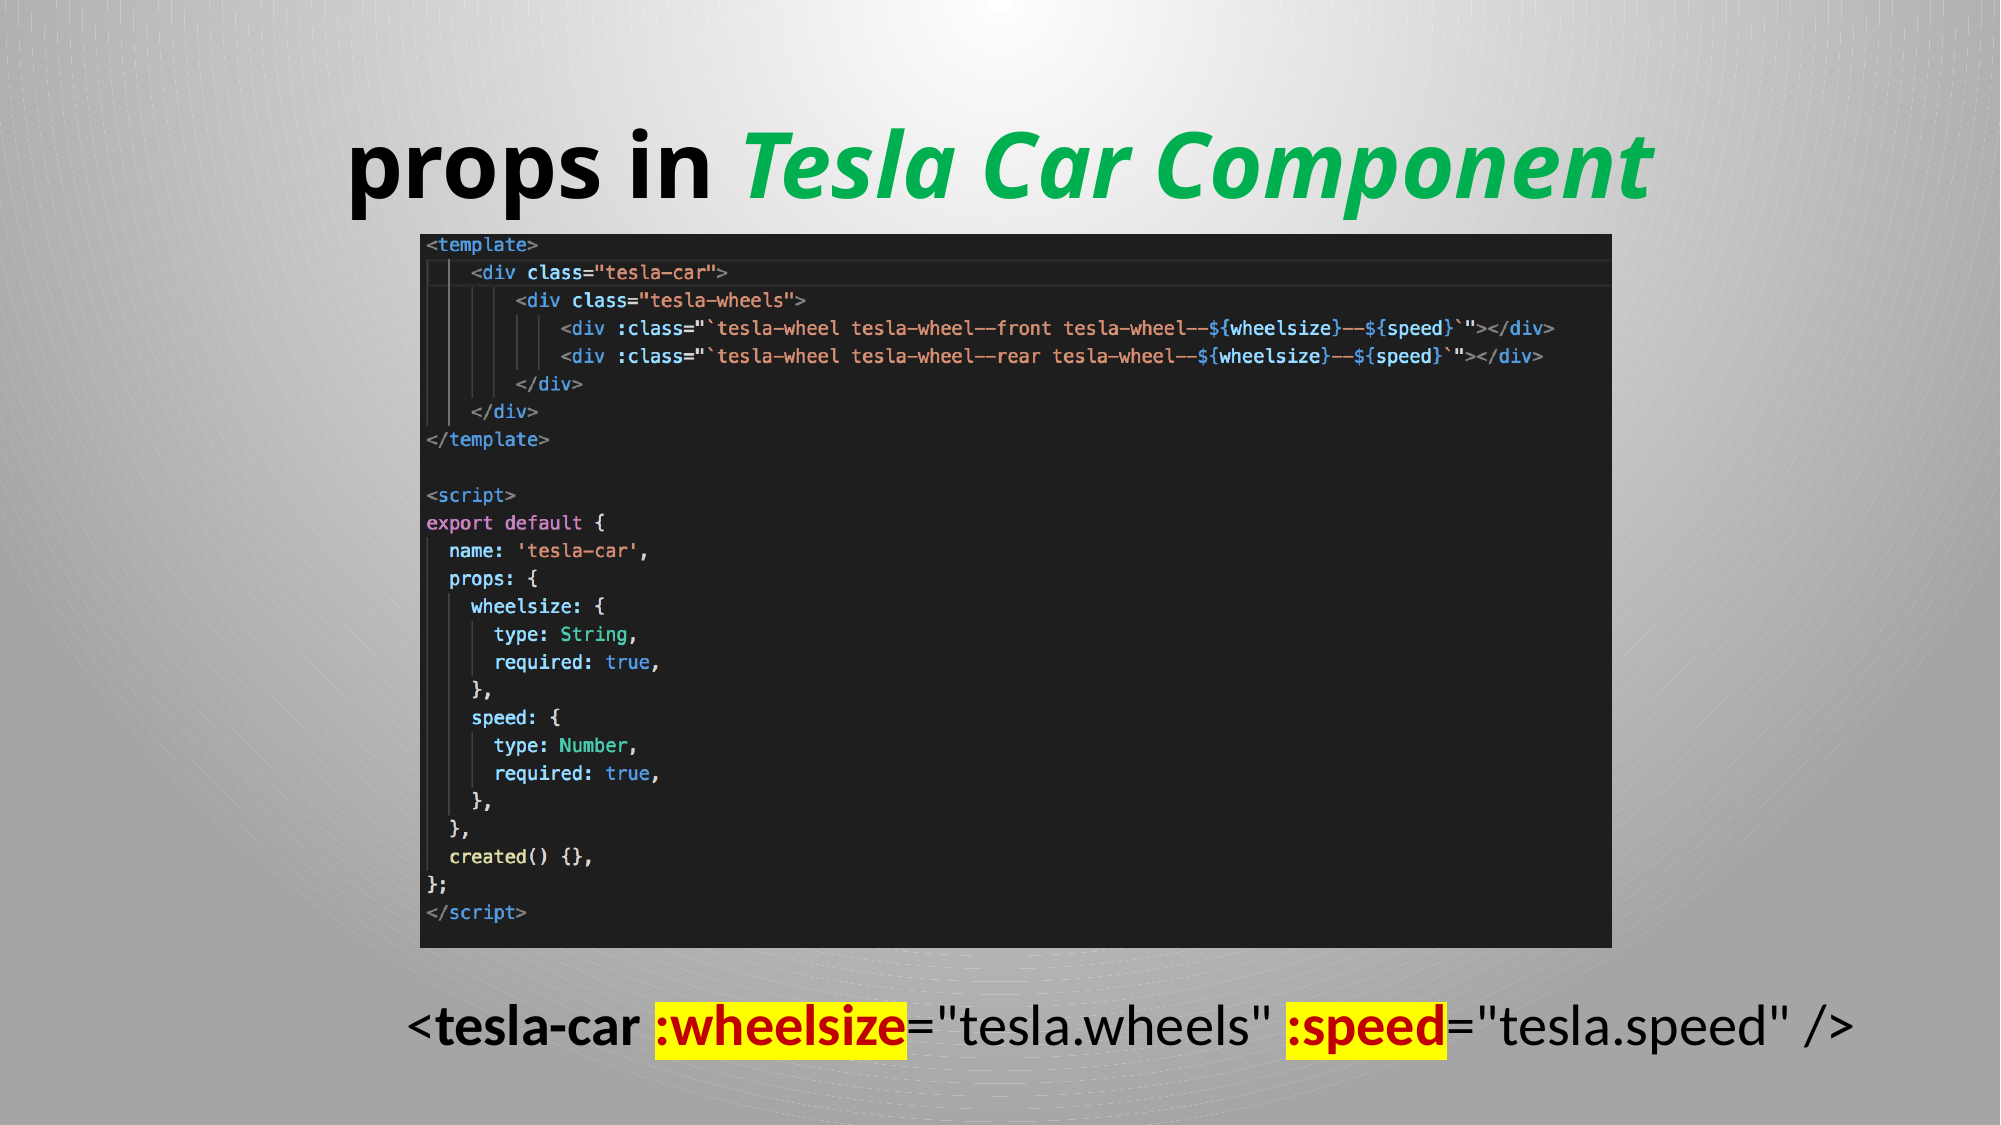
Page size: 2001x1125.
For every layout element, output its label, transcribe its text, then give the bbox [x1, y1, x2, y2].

title props in Tesla Car Component [137, 59, 1863, 278]
text_box <tesla-car :wheelsize="tesla.wheels" :speed="tesla.speed" /> [391, 979, 1929, 1065]
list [420, 234, 1612, 949]
